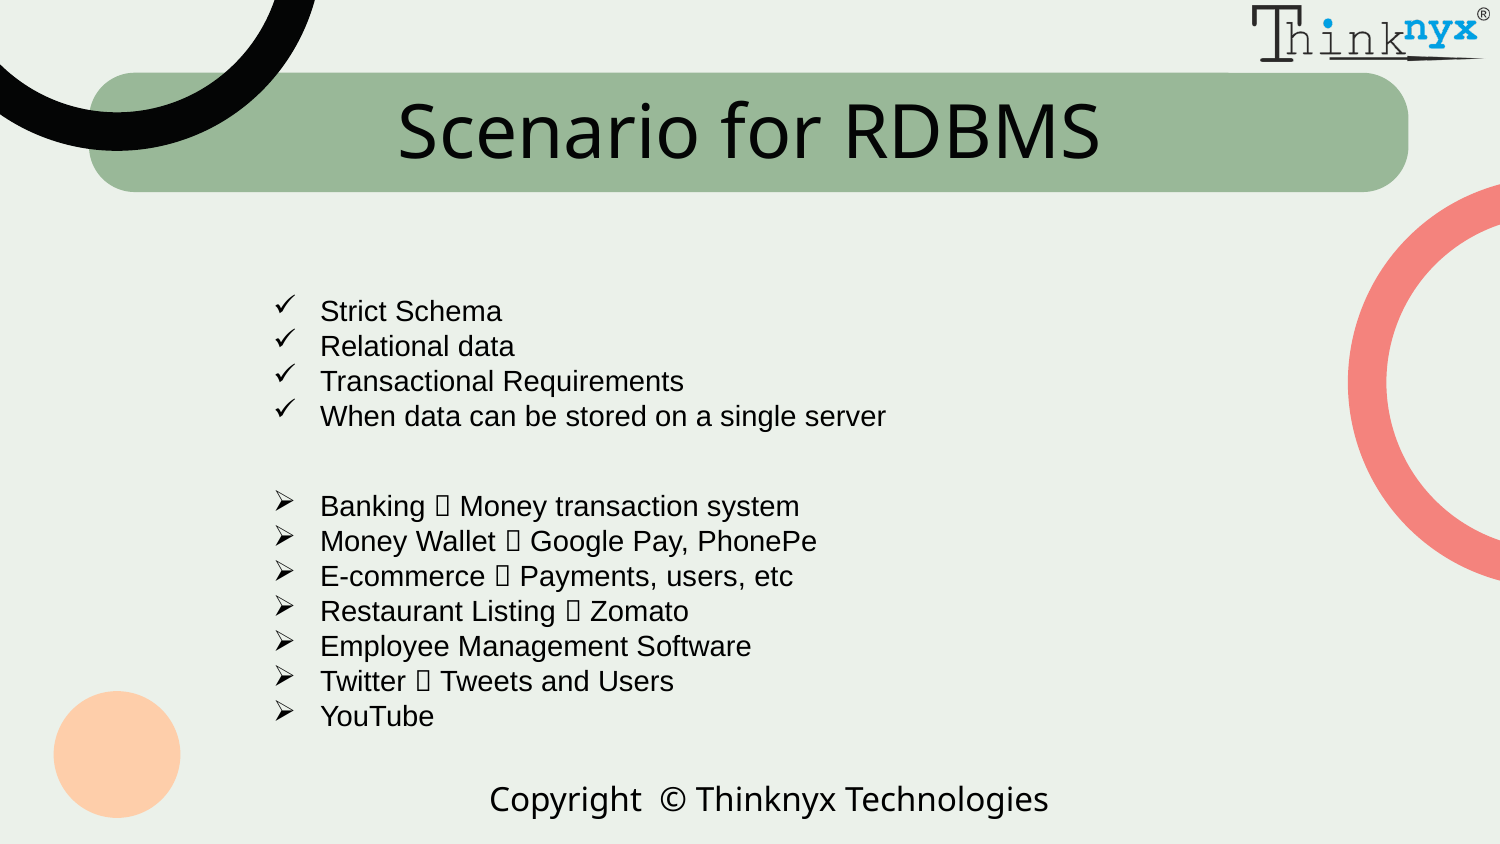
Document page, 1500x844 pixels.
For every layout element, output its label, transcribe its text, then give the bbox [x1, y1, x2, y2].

picture [1252, 5, 1490, 62]
title Scenario for RDBMS [116, 100, 1383, 172]
text_box Banking  Money transaction system Money Wallet  Google Pay, PhonePe E-commerce  Payments, users, etc Restaurant Listing  Zomato Employee Management Software Twitter  Tweets and Users YouTube [258, 480, 1092, 740]
text_box Strict Schema Relational data Transactional Requirements When data can be stored on a single server [258, 285, 1092, 440]
